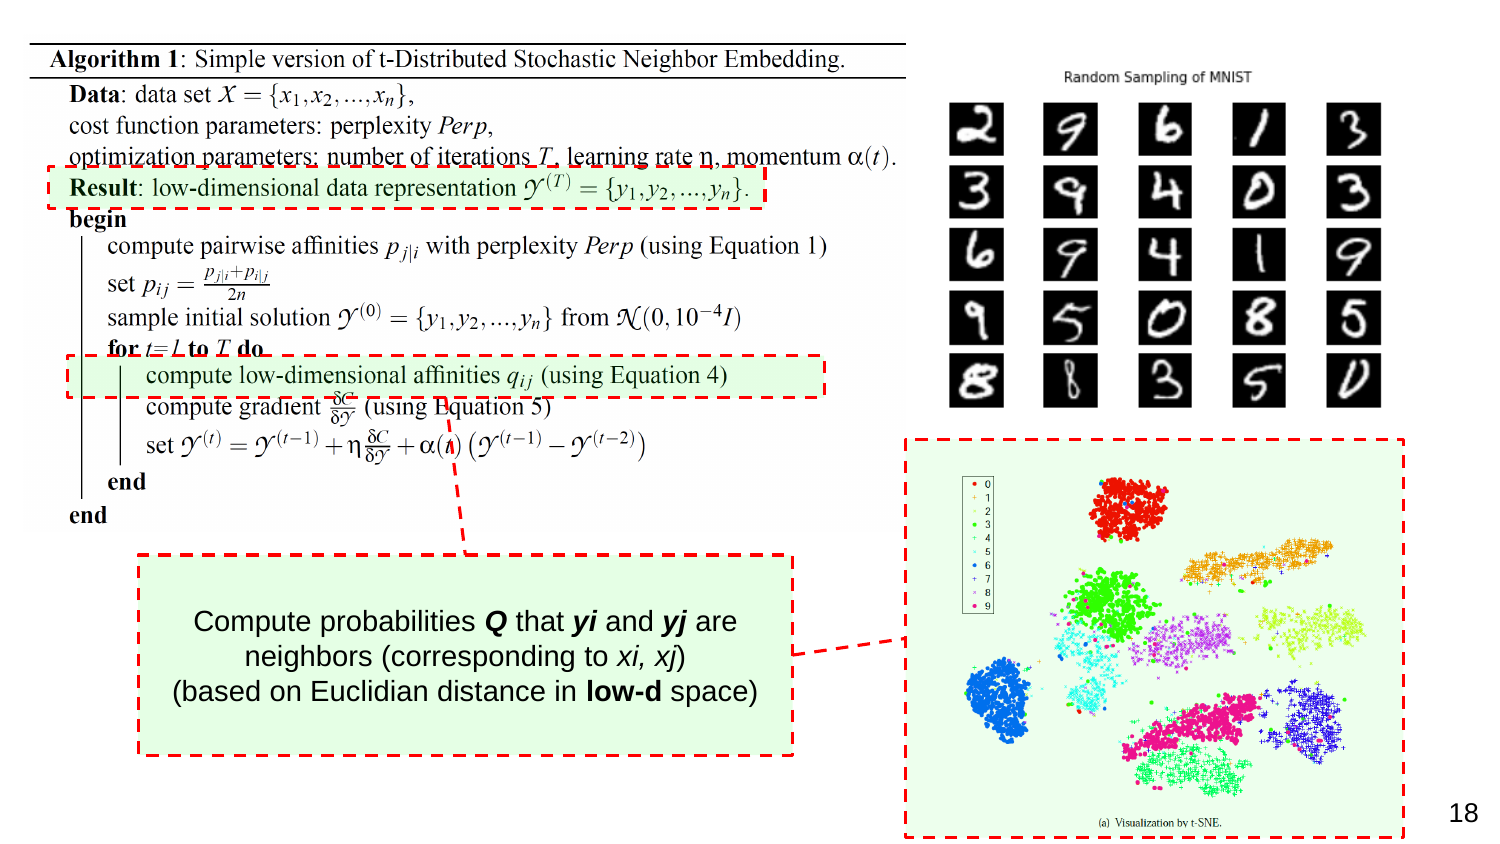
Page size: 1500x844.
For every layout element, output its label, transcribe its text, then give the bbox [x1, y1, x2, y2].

text_box [905, 439, 1404, 838]
slide_number 18 [1403, 779, 1494, 844]
picture [931, 458, 1379, 838]
picture [940, 62, 1388, 416]
picture [23, 34, 906, 533]
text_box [792, 638, 906, 656]
text_box Compute probabilities Q that yi and yj are neighbors (corresponding to xi, xj) (based on Euclidian distance in low-d space) [138, 555, 793, 756]
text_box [445, 397, 466, 556]
